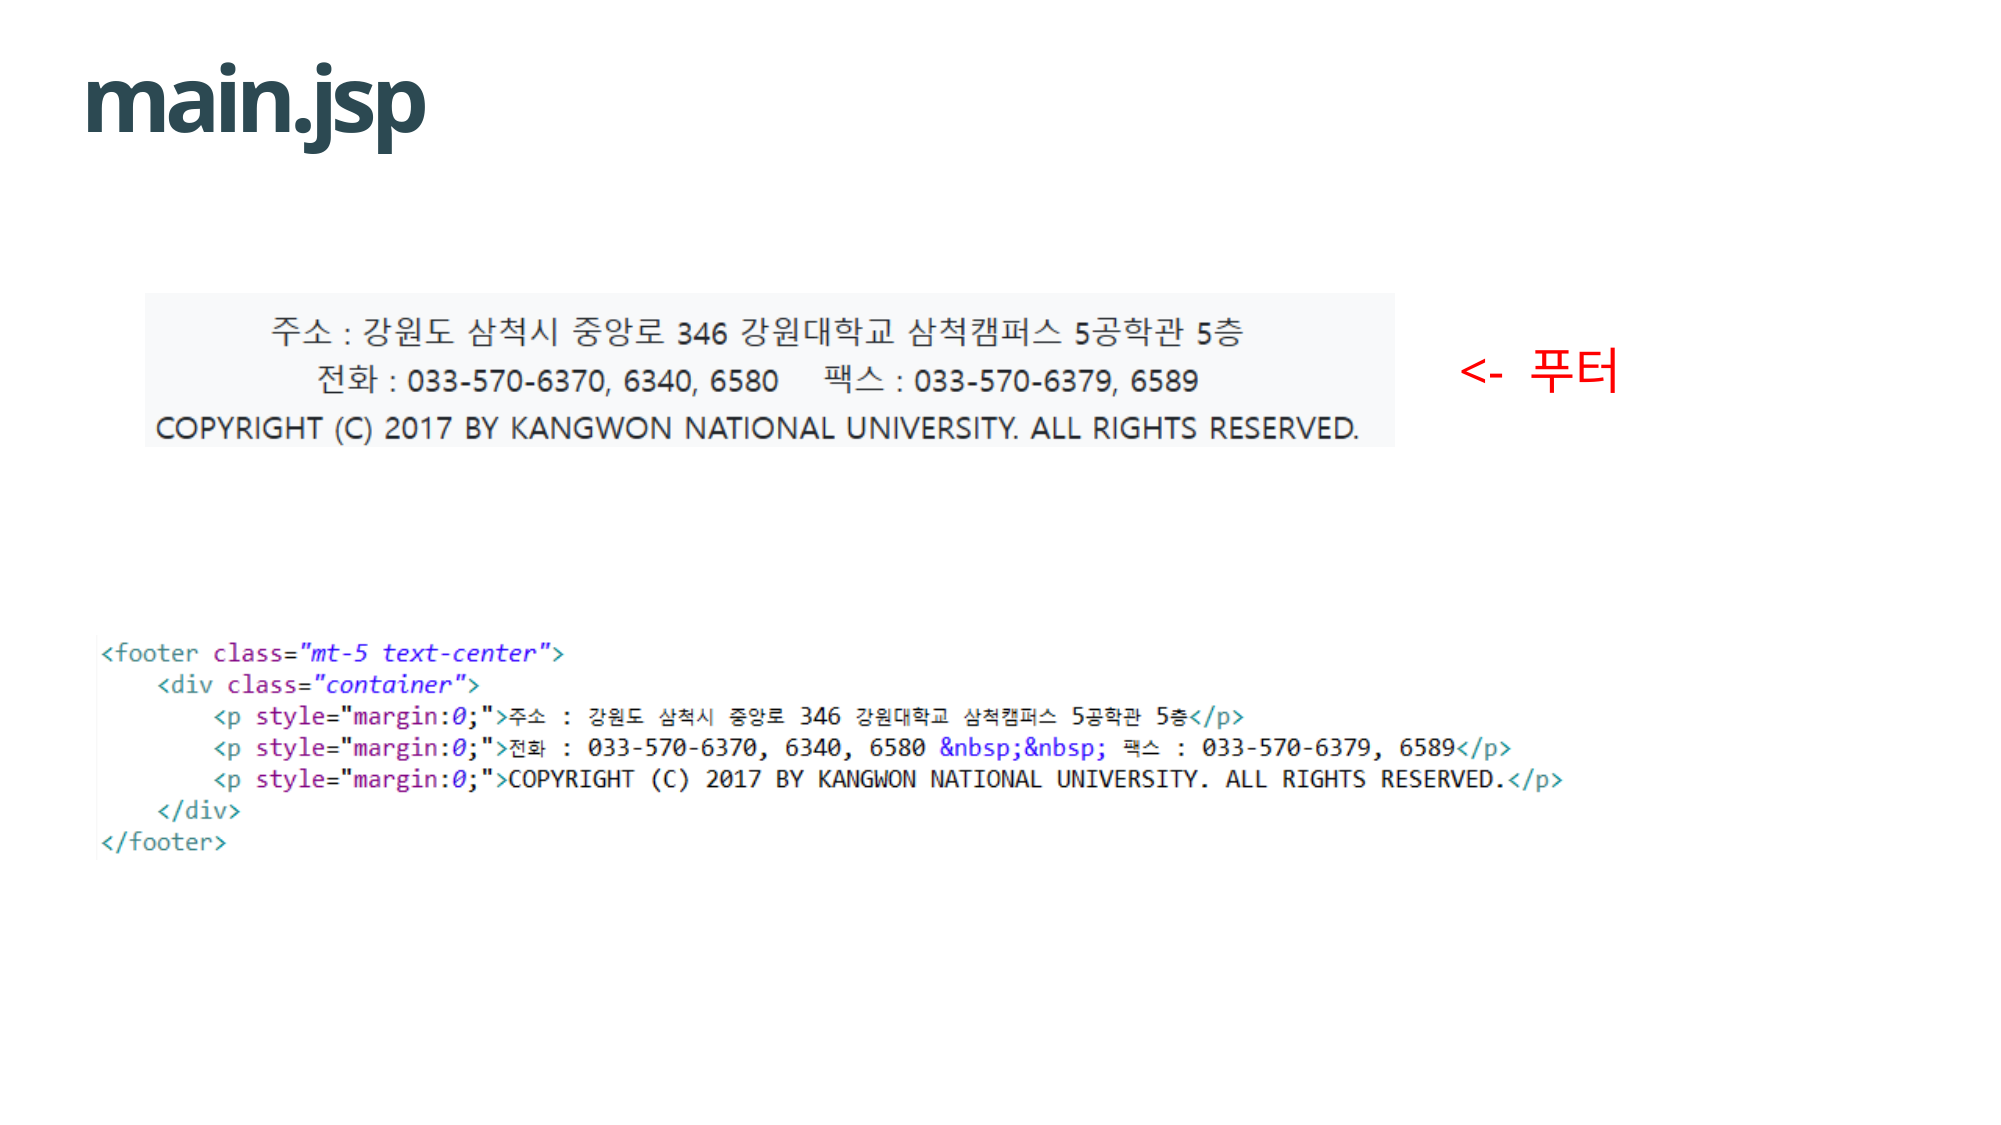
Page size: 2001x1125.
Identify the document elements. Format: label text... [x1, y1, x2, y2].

picture [96, 635, 1584, 860]
text_box main.jsp [67, 33, 867, 159]
picture [145, 293, 1395, 447]
text_box <- 푸터 [1395, 332, 1718, 407]
